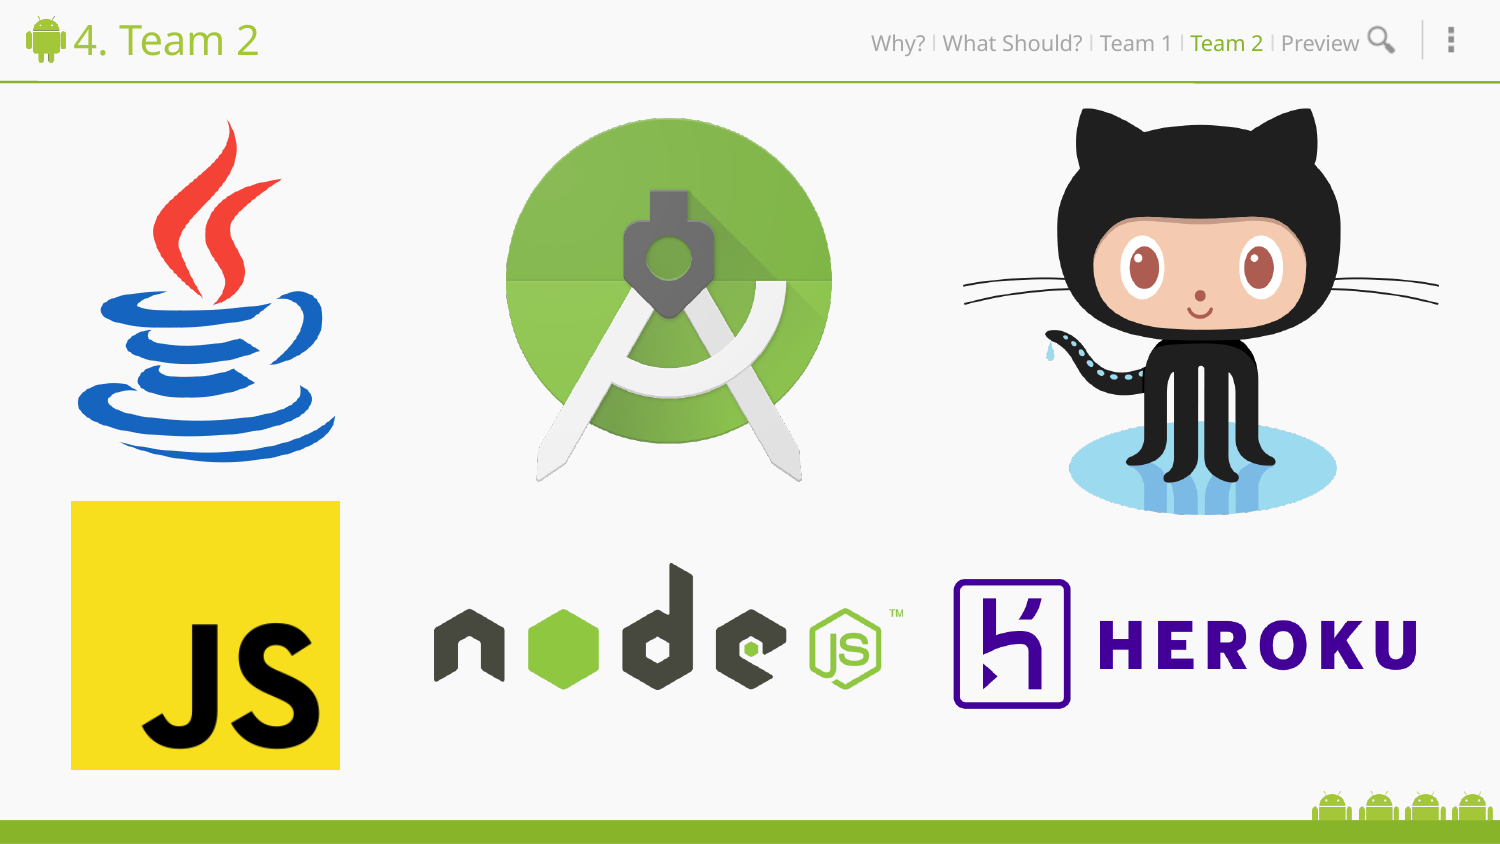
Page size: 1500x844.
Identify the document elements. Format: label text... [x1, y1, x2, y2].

picture [25, 15, 66, 64]
picture [1353, 14, 1479, 72]
text_box [1493, 820, 1500, 844]
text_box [1312, 791, 1493, 839]
picture [0, 84, 412, 497]
picture [433, 99, 1479, 767]
picture [71, 500, 341, 770]
picture [478, 110, 858, 490]
text_box 4. Team 2 [58, 6, 276, 72]
text_box Why? l What Should? l Team 1 l Team 2 l Preview [856, 22, 1348, 64]
text_box [0, 820, 1310, 844]
